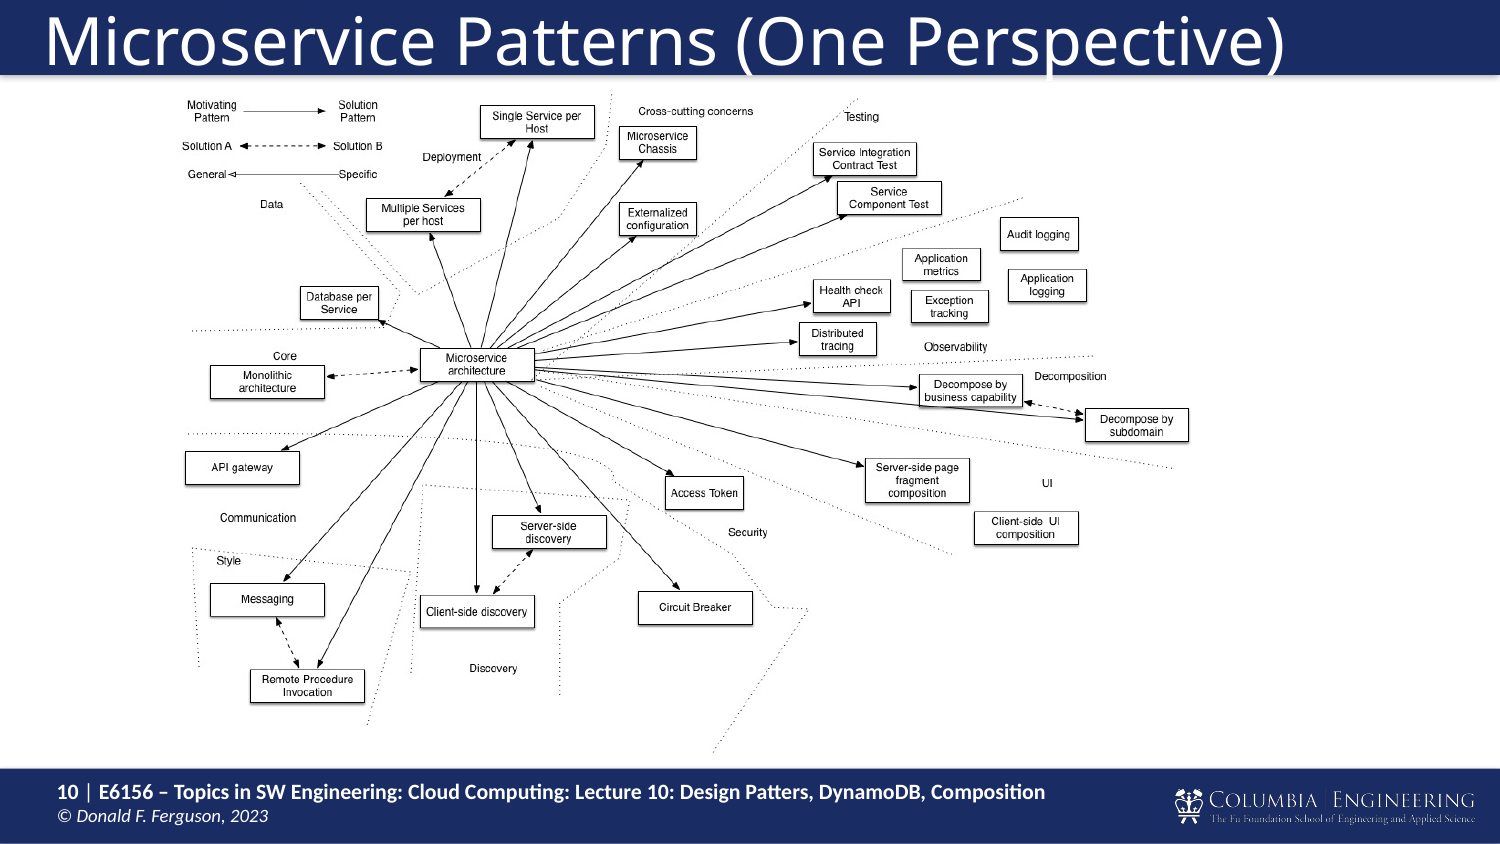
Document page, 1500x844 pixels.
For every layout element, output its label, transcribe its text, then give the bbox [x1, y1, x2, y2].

title Microservice Patterns (One Perspective) [28, 0, 1450, 73]
picture [162, 90, 1195, 754]
